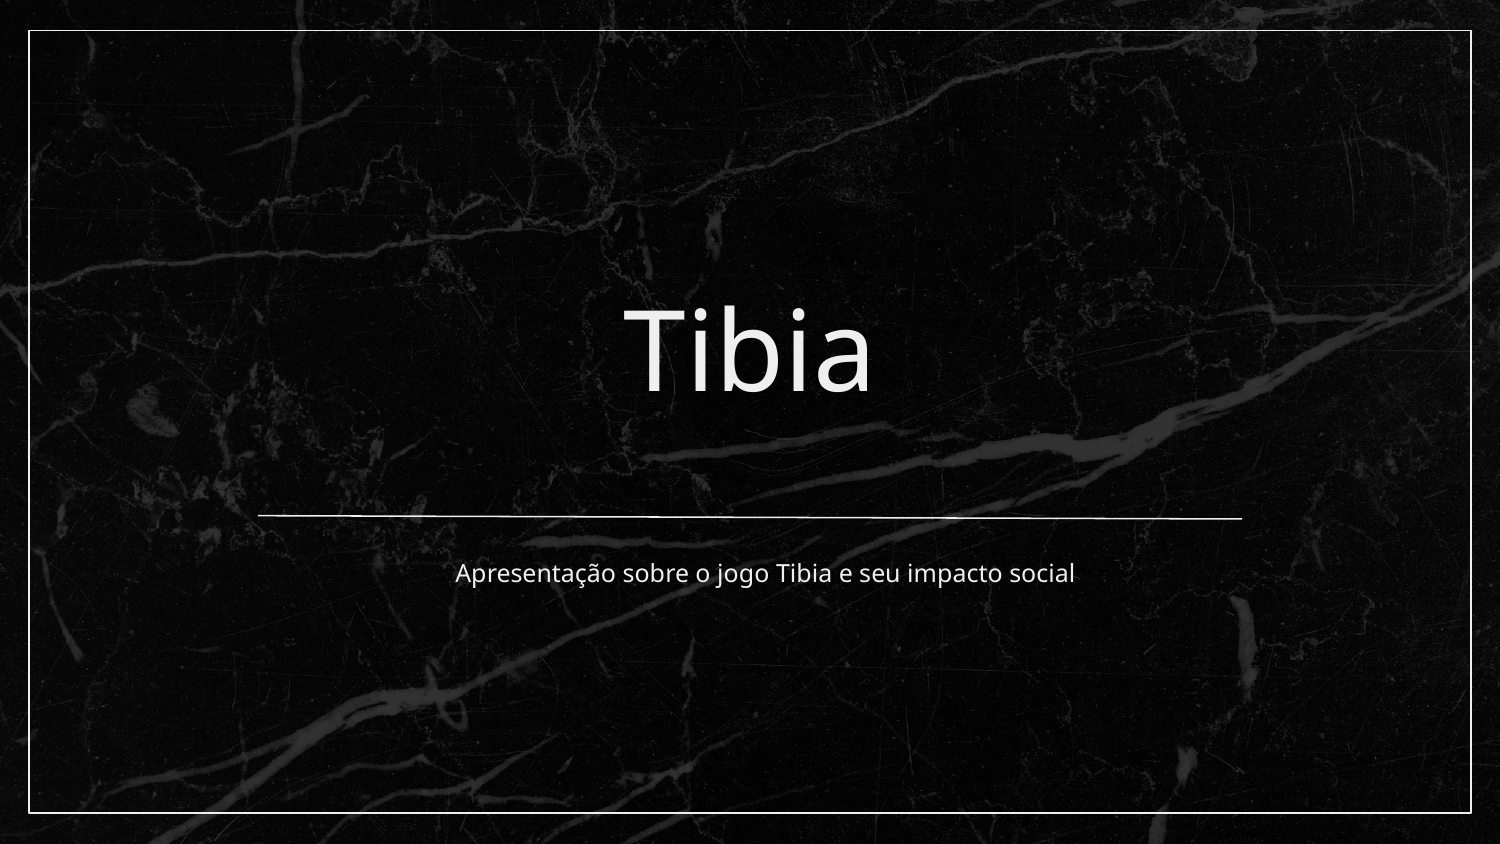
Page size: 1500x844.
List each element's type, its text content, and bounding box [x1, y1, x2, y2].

title Tibia [117, 265, 1383, 435]
picture [0, 0, 1500, 844]
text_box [257, 515, 1243, 520]
subtitle Apresentação sobre o jogo Tibia e seu impacto social [275, 540, 1225, 605]
